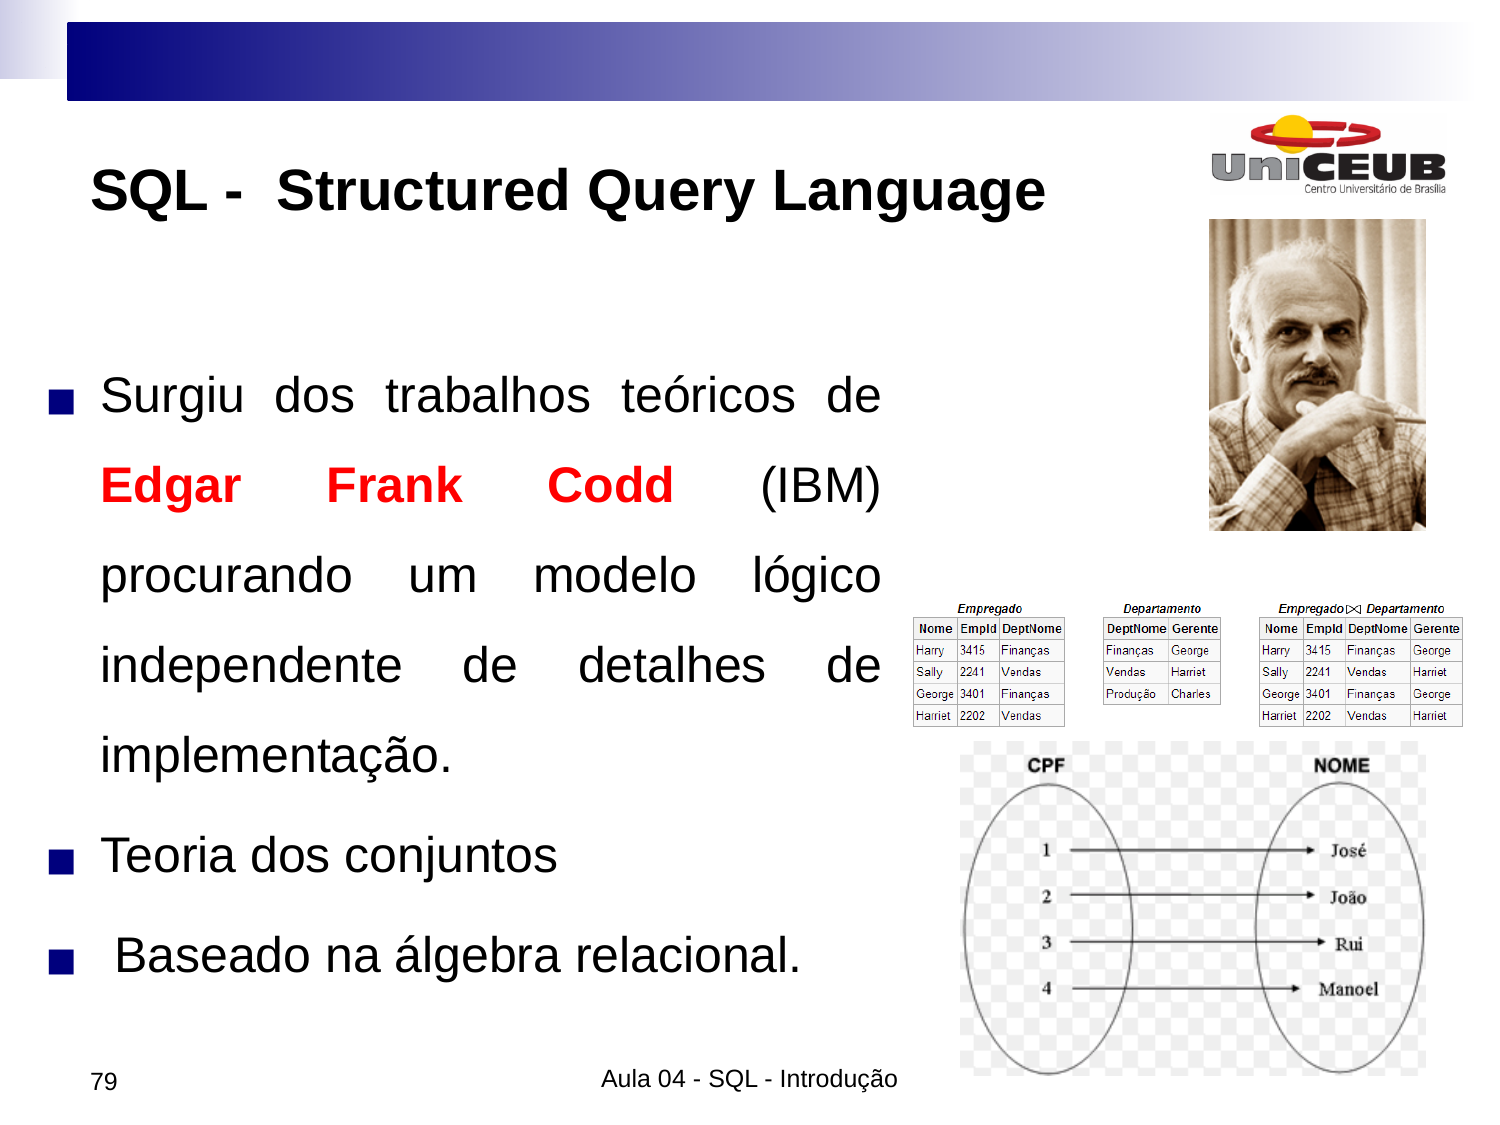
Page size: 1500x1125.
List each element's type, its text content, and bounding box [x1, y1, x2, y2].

title SQL - Structured Query Language [75, 75, 1425, 300]
text_box 79 [75, 1055, 425, 1103]
picture [1209, 219, 1426, 531]
list Surgiu dos trabalhos teóricos de Edgar Frank Codd (IBM) procurando um modelo lógico independente de detalhes de implementação. Teoria dos conjuntos Baseado na álgebra relacional. [29, 324, 898, 1055]
text_box Aula 04 - SQL - Introdução [512, 1024, 988, 1100]
picture [903, 585, 1483, 734]
picture [1210, 113, 1448, 195]
picture [959, 741, 1427, 1077]
